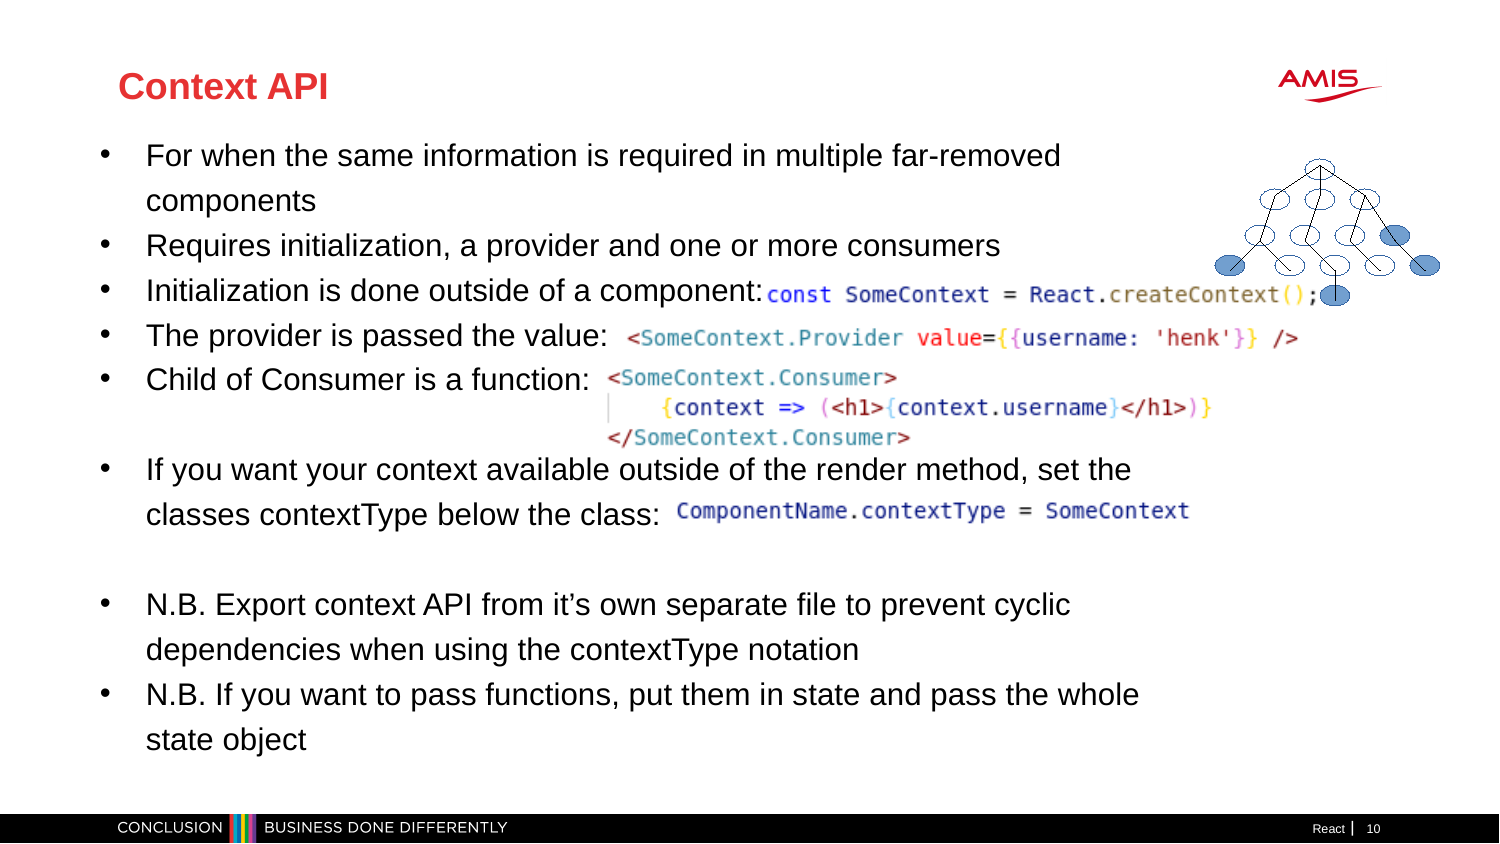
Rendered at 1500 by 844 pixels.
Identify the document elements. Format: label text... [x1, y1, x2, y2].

text_box [1304, 158, 1335, 180]
text_box [1214, 255, 1245, 276]
text_box [1364, 255, 1395, 276]
picture [239, 814, 1499, 843]
picture [614, 278, 1320, 360]
text_box [1349, 188, 1380, 210]
picture [599, 365, 1218, 450]
text_box <number> [1358, 820, 1381, 838]
picture [1204, 58, 1387, 105]
text_box [1334, 225, 1365, 246]
text_box [1244, 225, 1275, 246]
text_box [1274, 255, 1305, 276]
text_box For when the same information is required in multiple far-removed components Requires initialization, a provider and one or more consumers Initialization is done outside of a component: The provider is passed the value: Child of Consumer is a function: If you want your context available outside of the render method, set the classes contextType below the class: N.B. Export context API from it’s own separate file to prevent cyclic dependencies when using the contextType notation N.B. If you want to pass functions, put them in state and pass the whole state object [98, 82, 1185, 720]
text_box [1319, 255, 1350, 276]
text_box [1259, 188, 1290, 210]
text_box [1289, 225, 1320, 246]
picture [0, 814, 236, 843]
text_box [1409, 255, 1440, 276]
text_box [1324, 285, 1350, 306]
text_box React [814, 820, 1346, 838]
text_box [1304, 188, 1335, 210]
text_box [1379, 225, 1410, 246]
picture [674, 495, 1199, 525]
text_box Context API [118, 47, 1204, 129]
